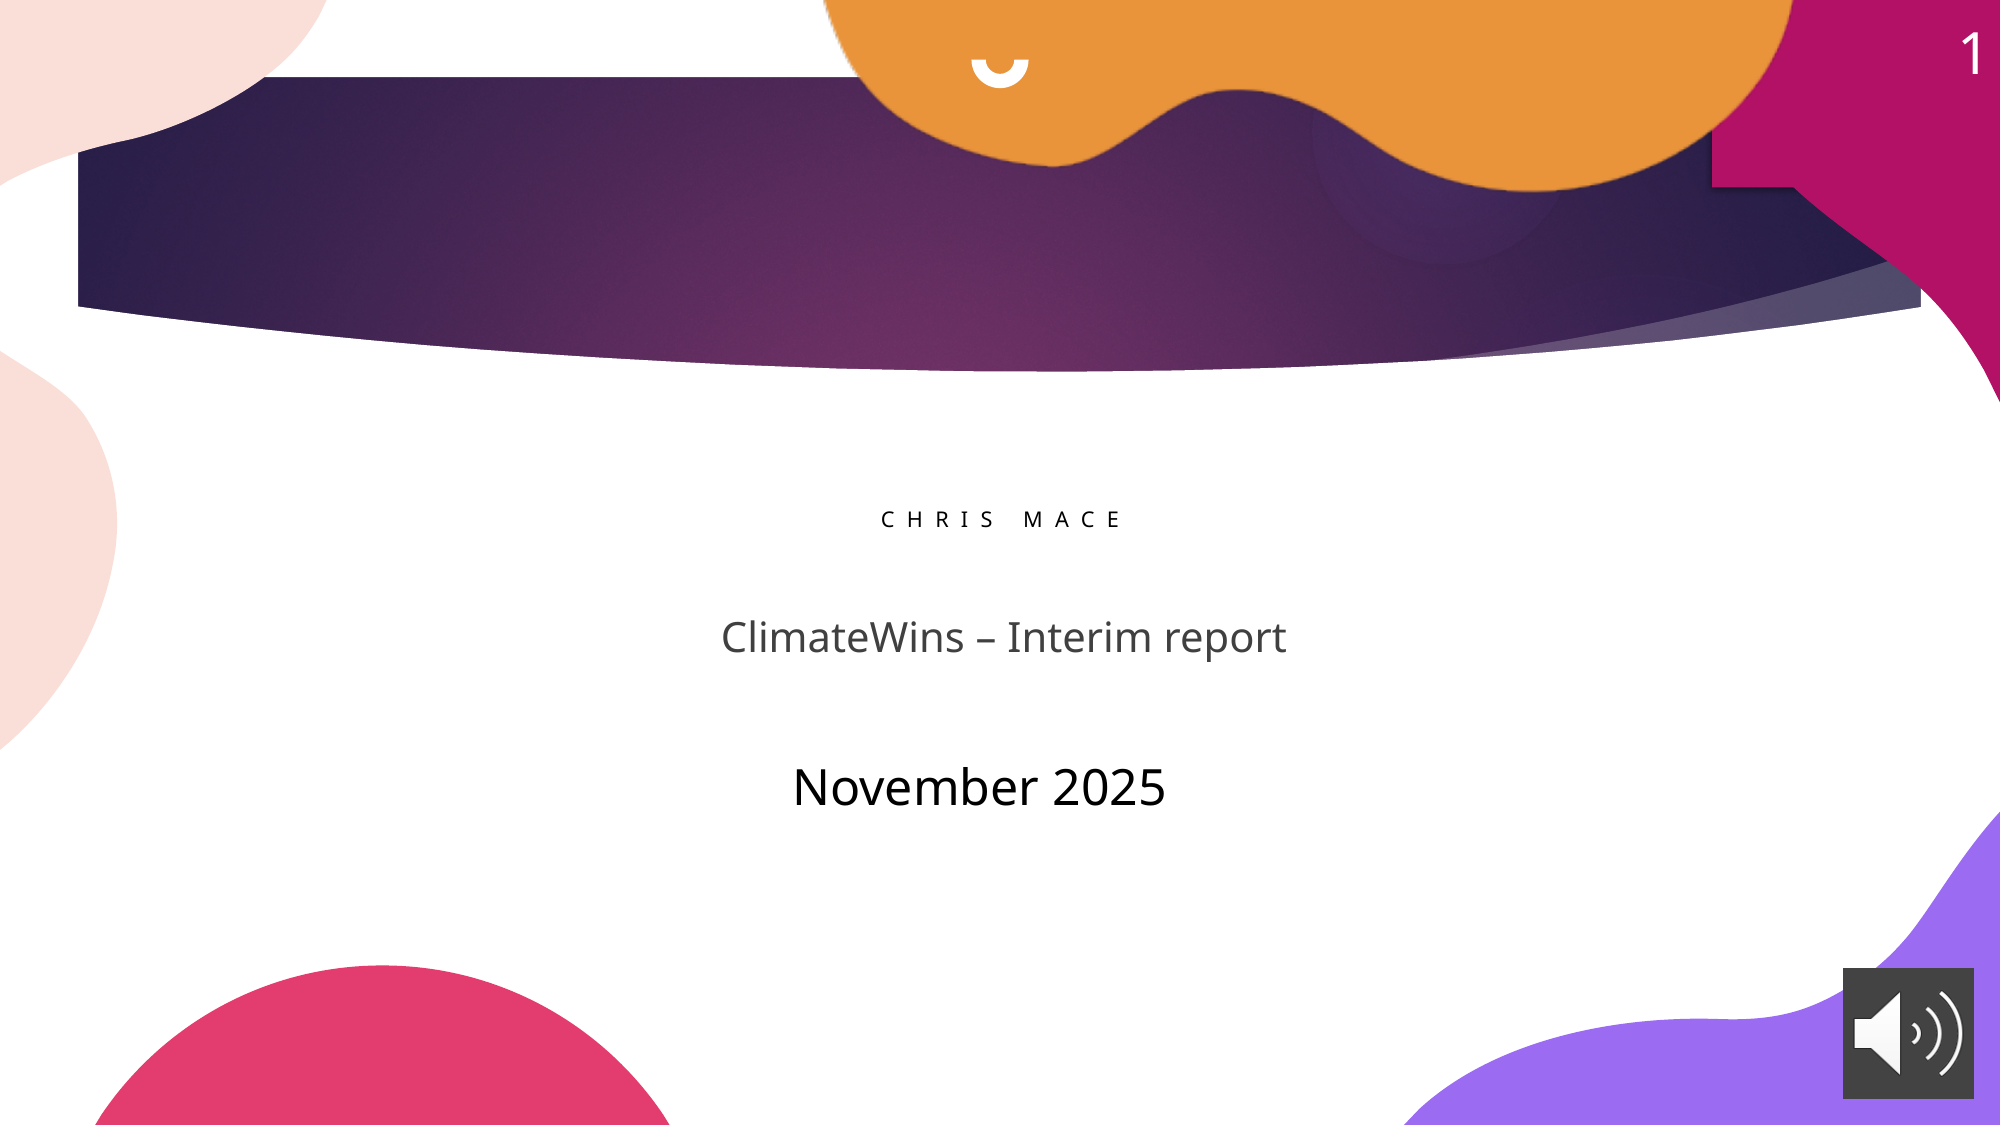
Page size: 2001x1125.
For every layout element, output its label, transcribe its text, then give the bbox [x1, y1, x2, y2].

picture [755, 0, 1985, 297]
title CHRIS MACE [150, 403, 1850, 539]
slide_number 1 [1942, 25, 2000, 103]
list ClimateWins – Interim report [247, 603, 1713, 699]
picture [1841, 966, 1976, 1101]
text_box November 2025 [699, 754, 1260, 850]
